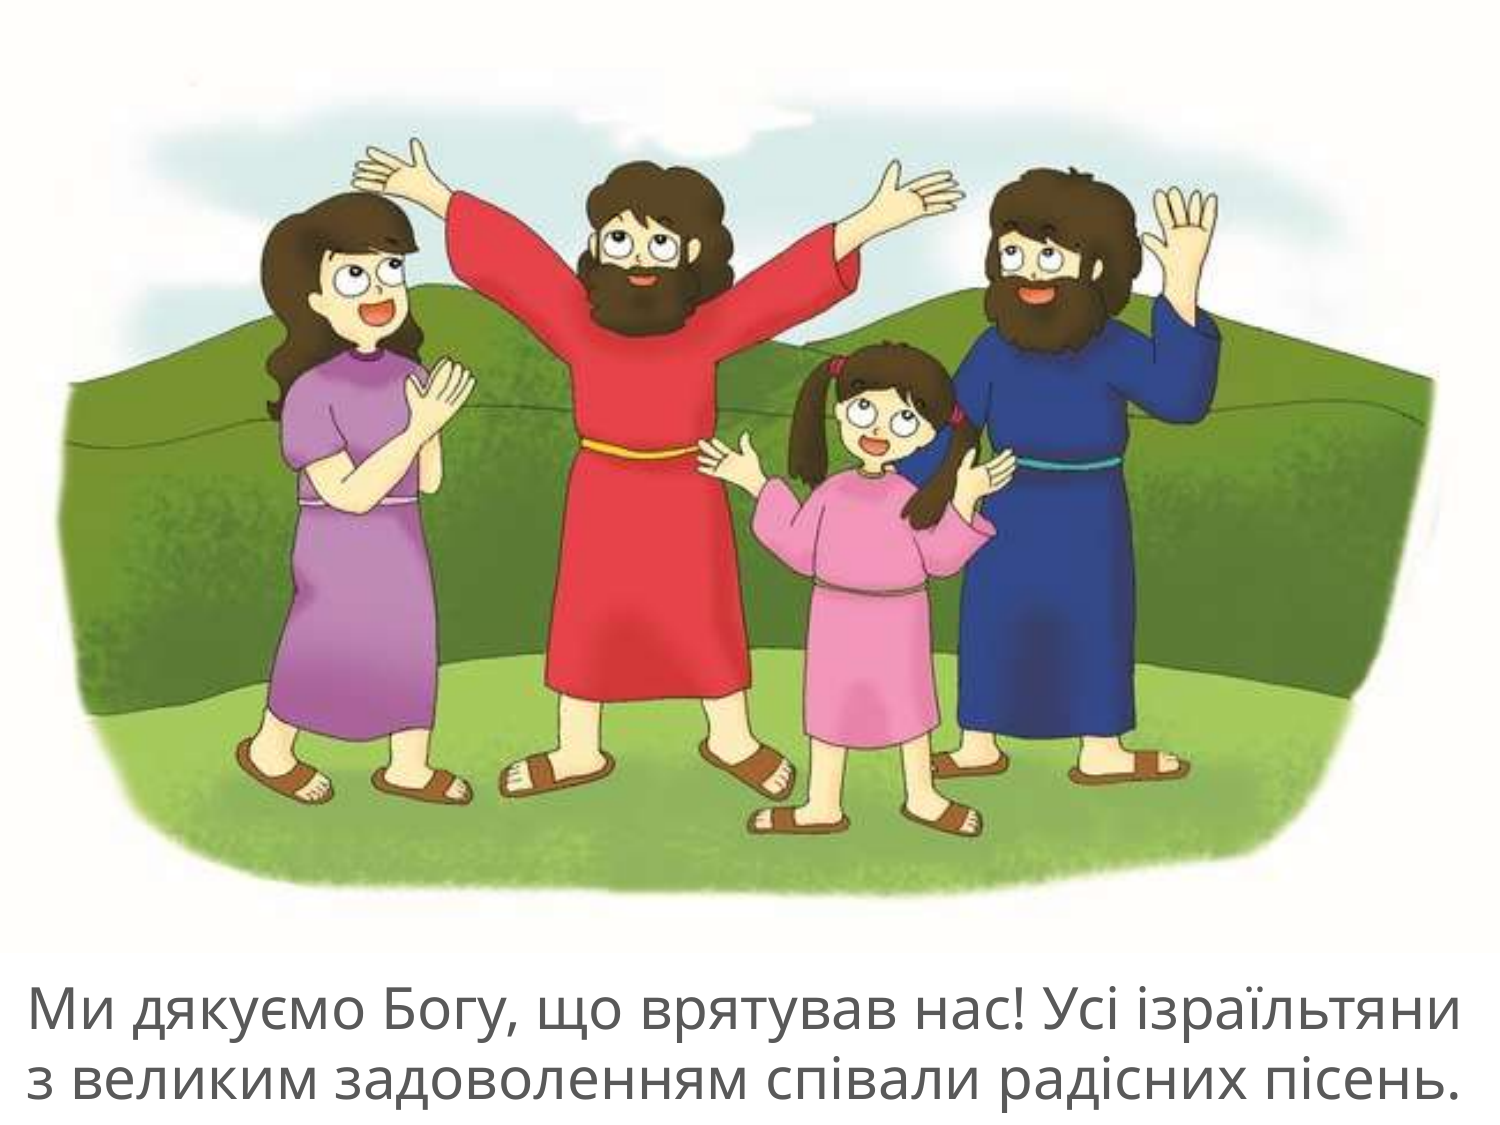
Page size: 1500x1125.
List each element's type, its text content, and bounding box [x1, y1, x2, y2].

picture [0, 0, 1500, 953]
text_box Ми дякуємо Богу, що врятував нас! Усі ізраїльтяни з великим задоволенням співали радісних пісень. [11, 964, 1498, 1119]
